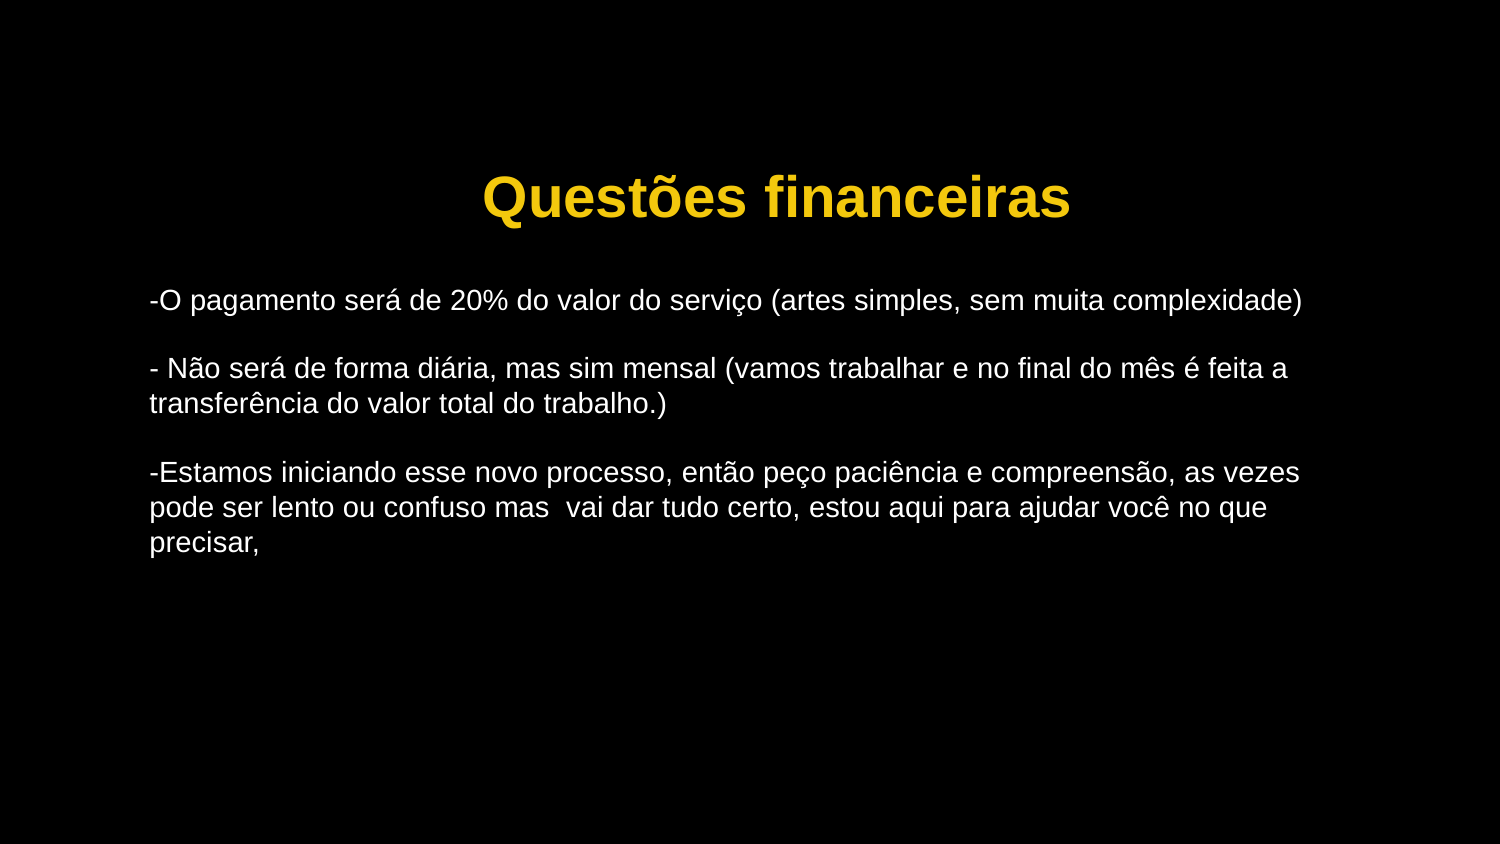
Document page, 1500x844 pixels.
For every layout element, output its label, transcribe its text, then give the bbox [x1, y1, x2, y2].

list -O pagamento será de 20% do valor do serviço (artes simples, sem muita complexidade) - Não será de forma diária, mas sim mensal (vamos trabalhar e no final do mês é feita a transferência do valor total do trabalho.) -Estamos iniciando esse novo processo, então peço paciência e compreensão, as vezes pode ser lento ou confuso mas vai dar tudo certo, estou aqui para ajudar você no que precisar, [134, 266, 1373, 659]
title Questões financeiras [467, 144, 1115, 239]
